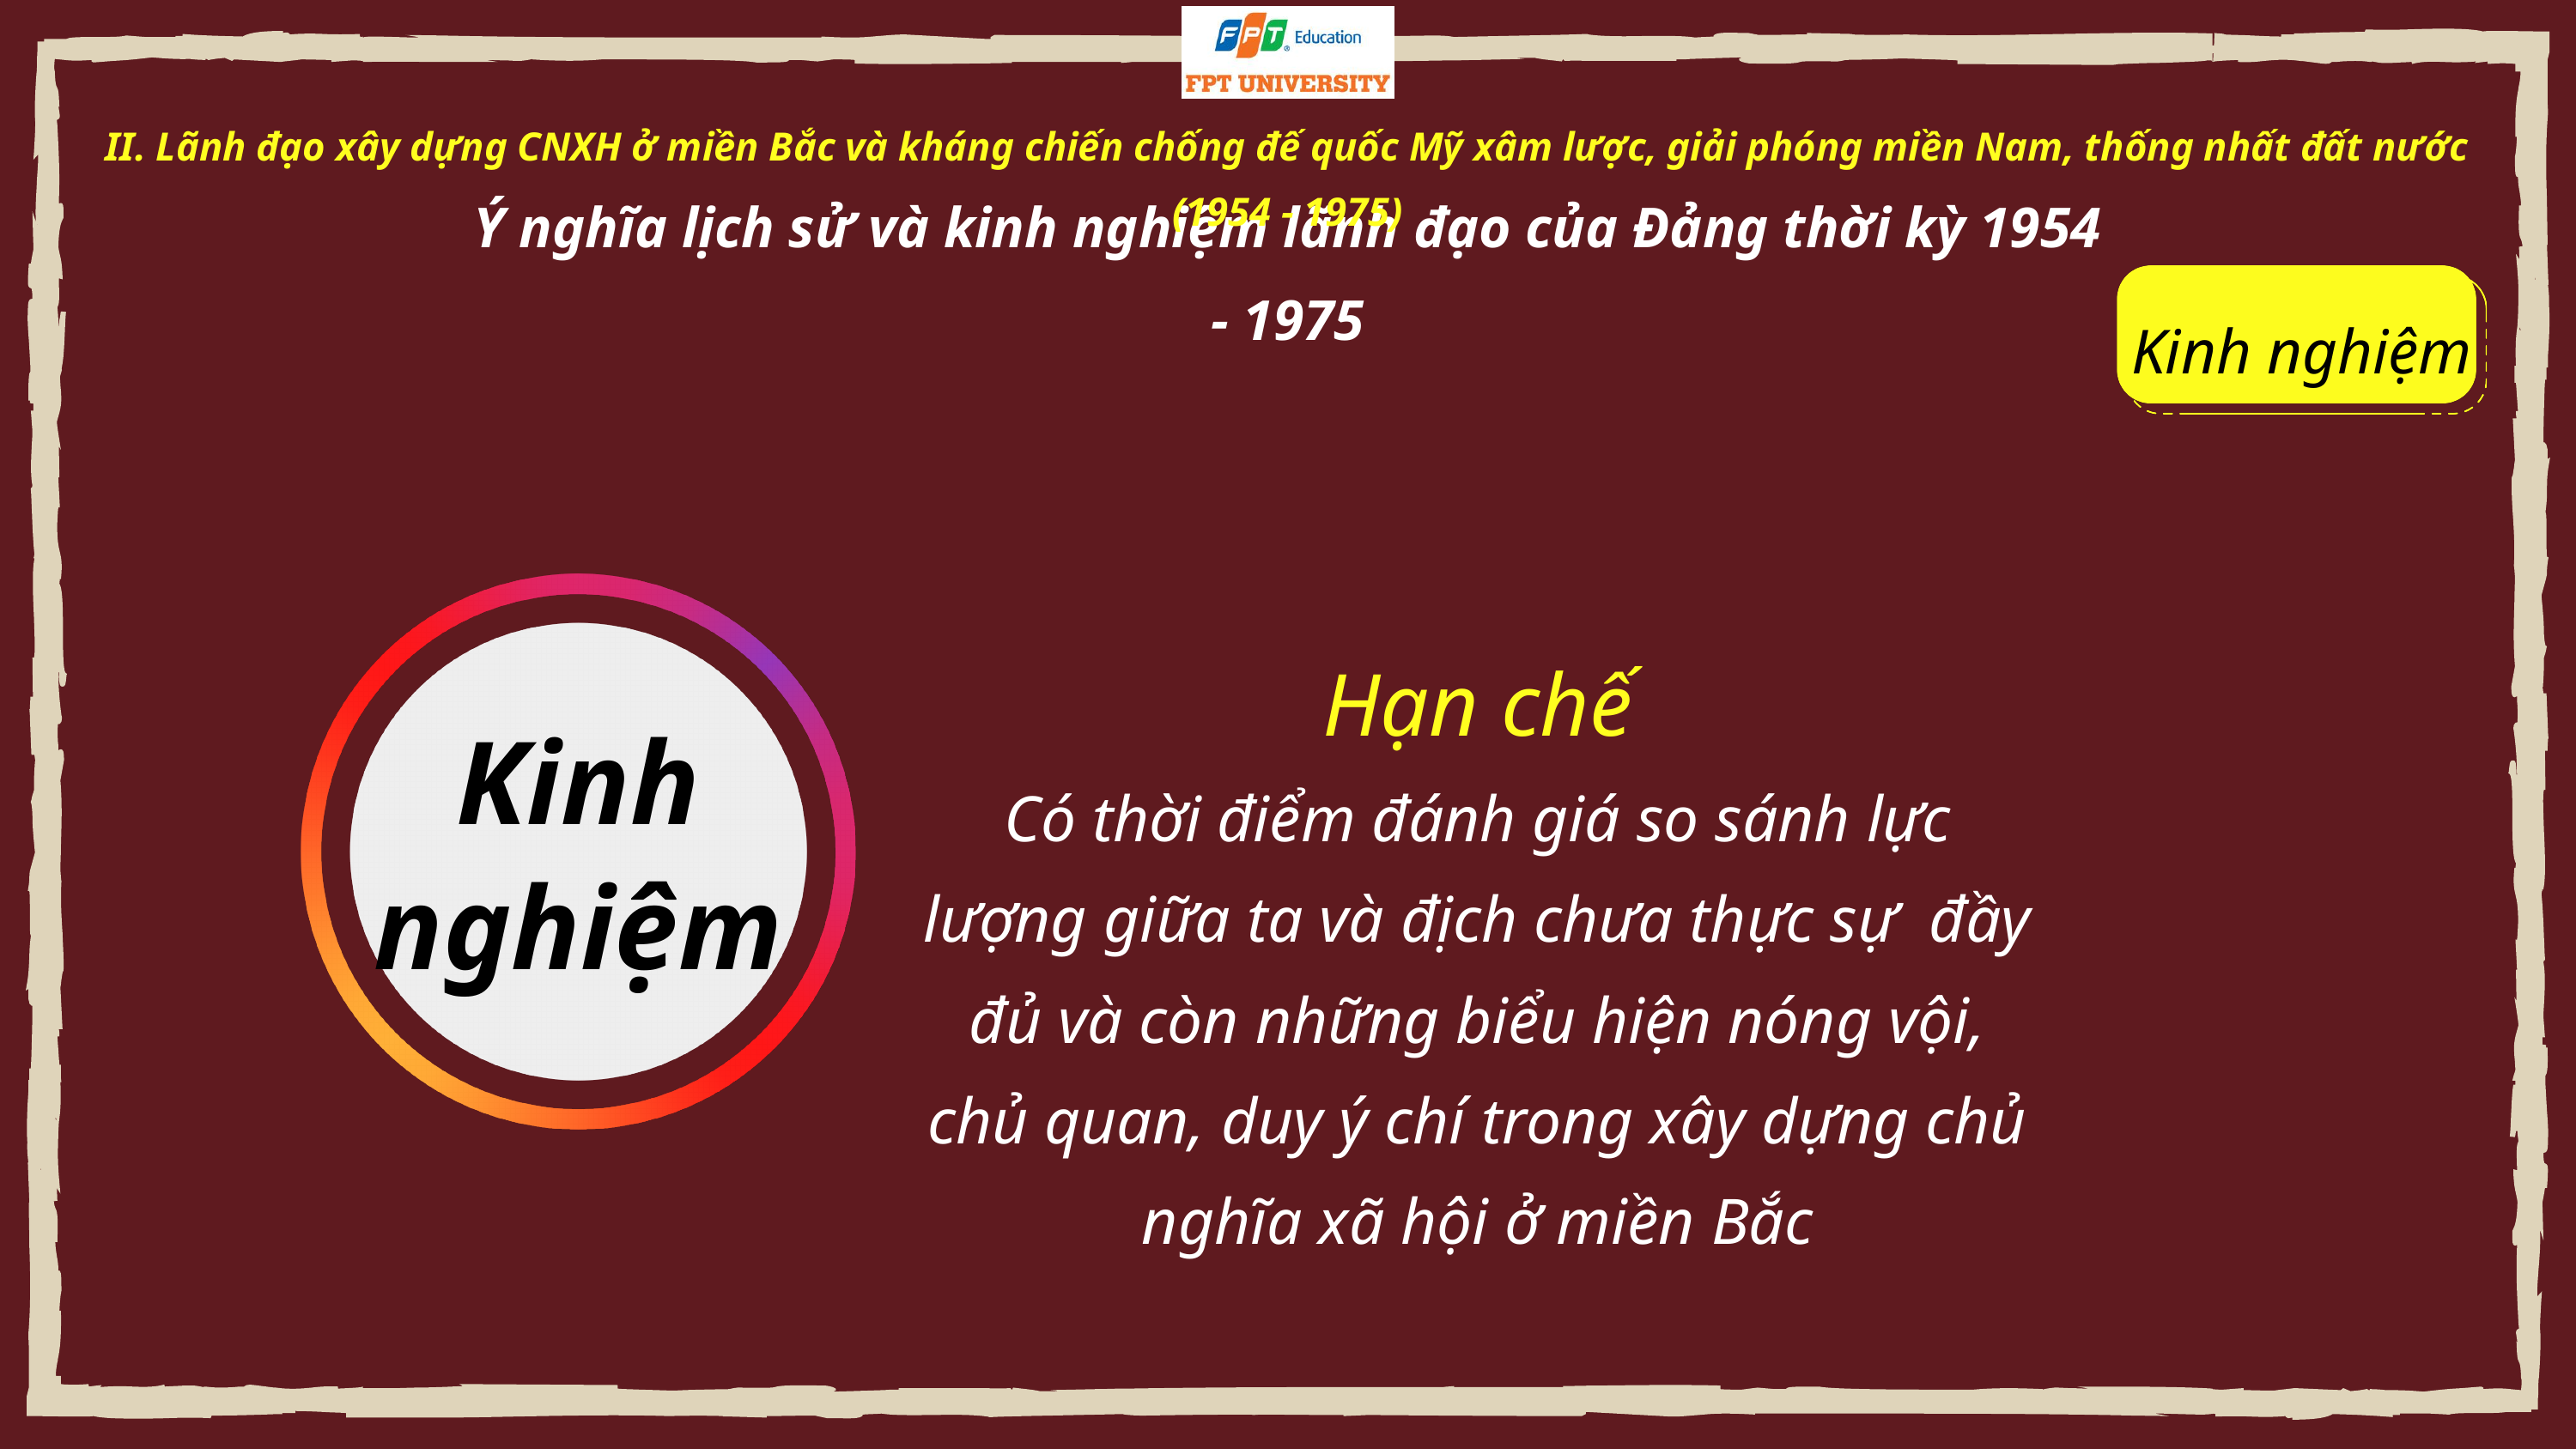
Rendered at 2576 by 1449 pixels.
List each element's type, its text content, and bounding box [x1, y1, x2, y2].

text_box Kinh nghiệm [165, 703, 920, 992]
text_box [2080, 264, 2524, 415]
text_box Ý nghĩa lịch sử và kinh nghiệm lãnh đạo của Đảng thời kỳ 1954 - 1975 [459, 234, 2117, 352]
text_box II. Lãnh đạo xây dựng CNXH ở miền Bắc và kháng chiến chống đế quốc Mỹ xâm lược, giải phóng miền Nam, thống nhất đất nước (1954 - 1975) [88, 103, 2487, 234]
text_box [1182, 6, 1394, 99]
text_box [301, 573, 856, 703]
text_box Hạn chế Có thời điểm đánh giá so sánh lực lượng giữa ta và địch chưa thực sự đầy đủ và còn những biểu hiện nóng vội, chủ quan, duy ý chí trong xây dựng chủ nghĩa xã hội ở miền Bắc [920, 650, 2035, 1258]
text_box [301, 992, 856, 1130]
text_box [26, 28, 2550, 1420]
